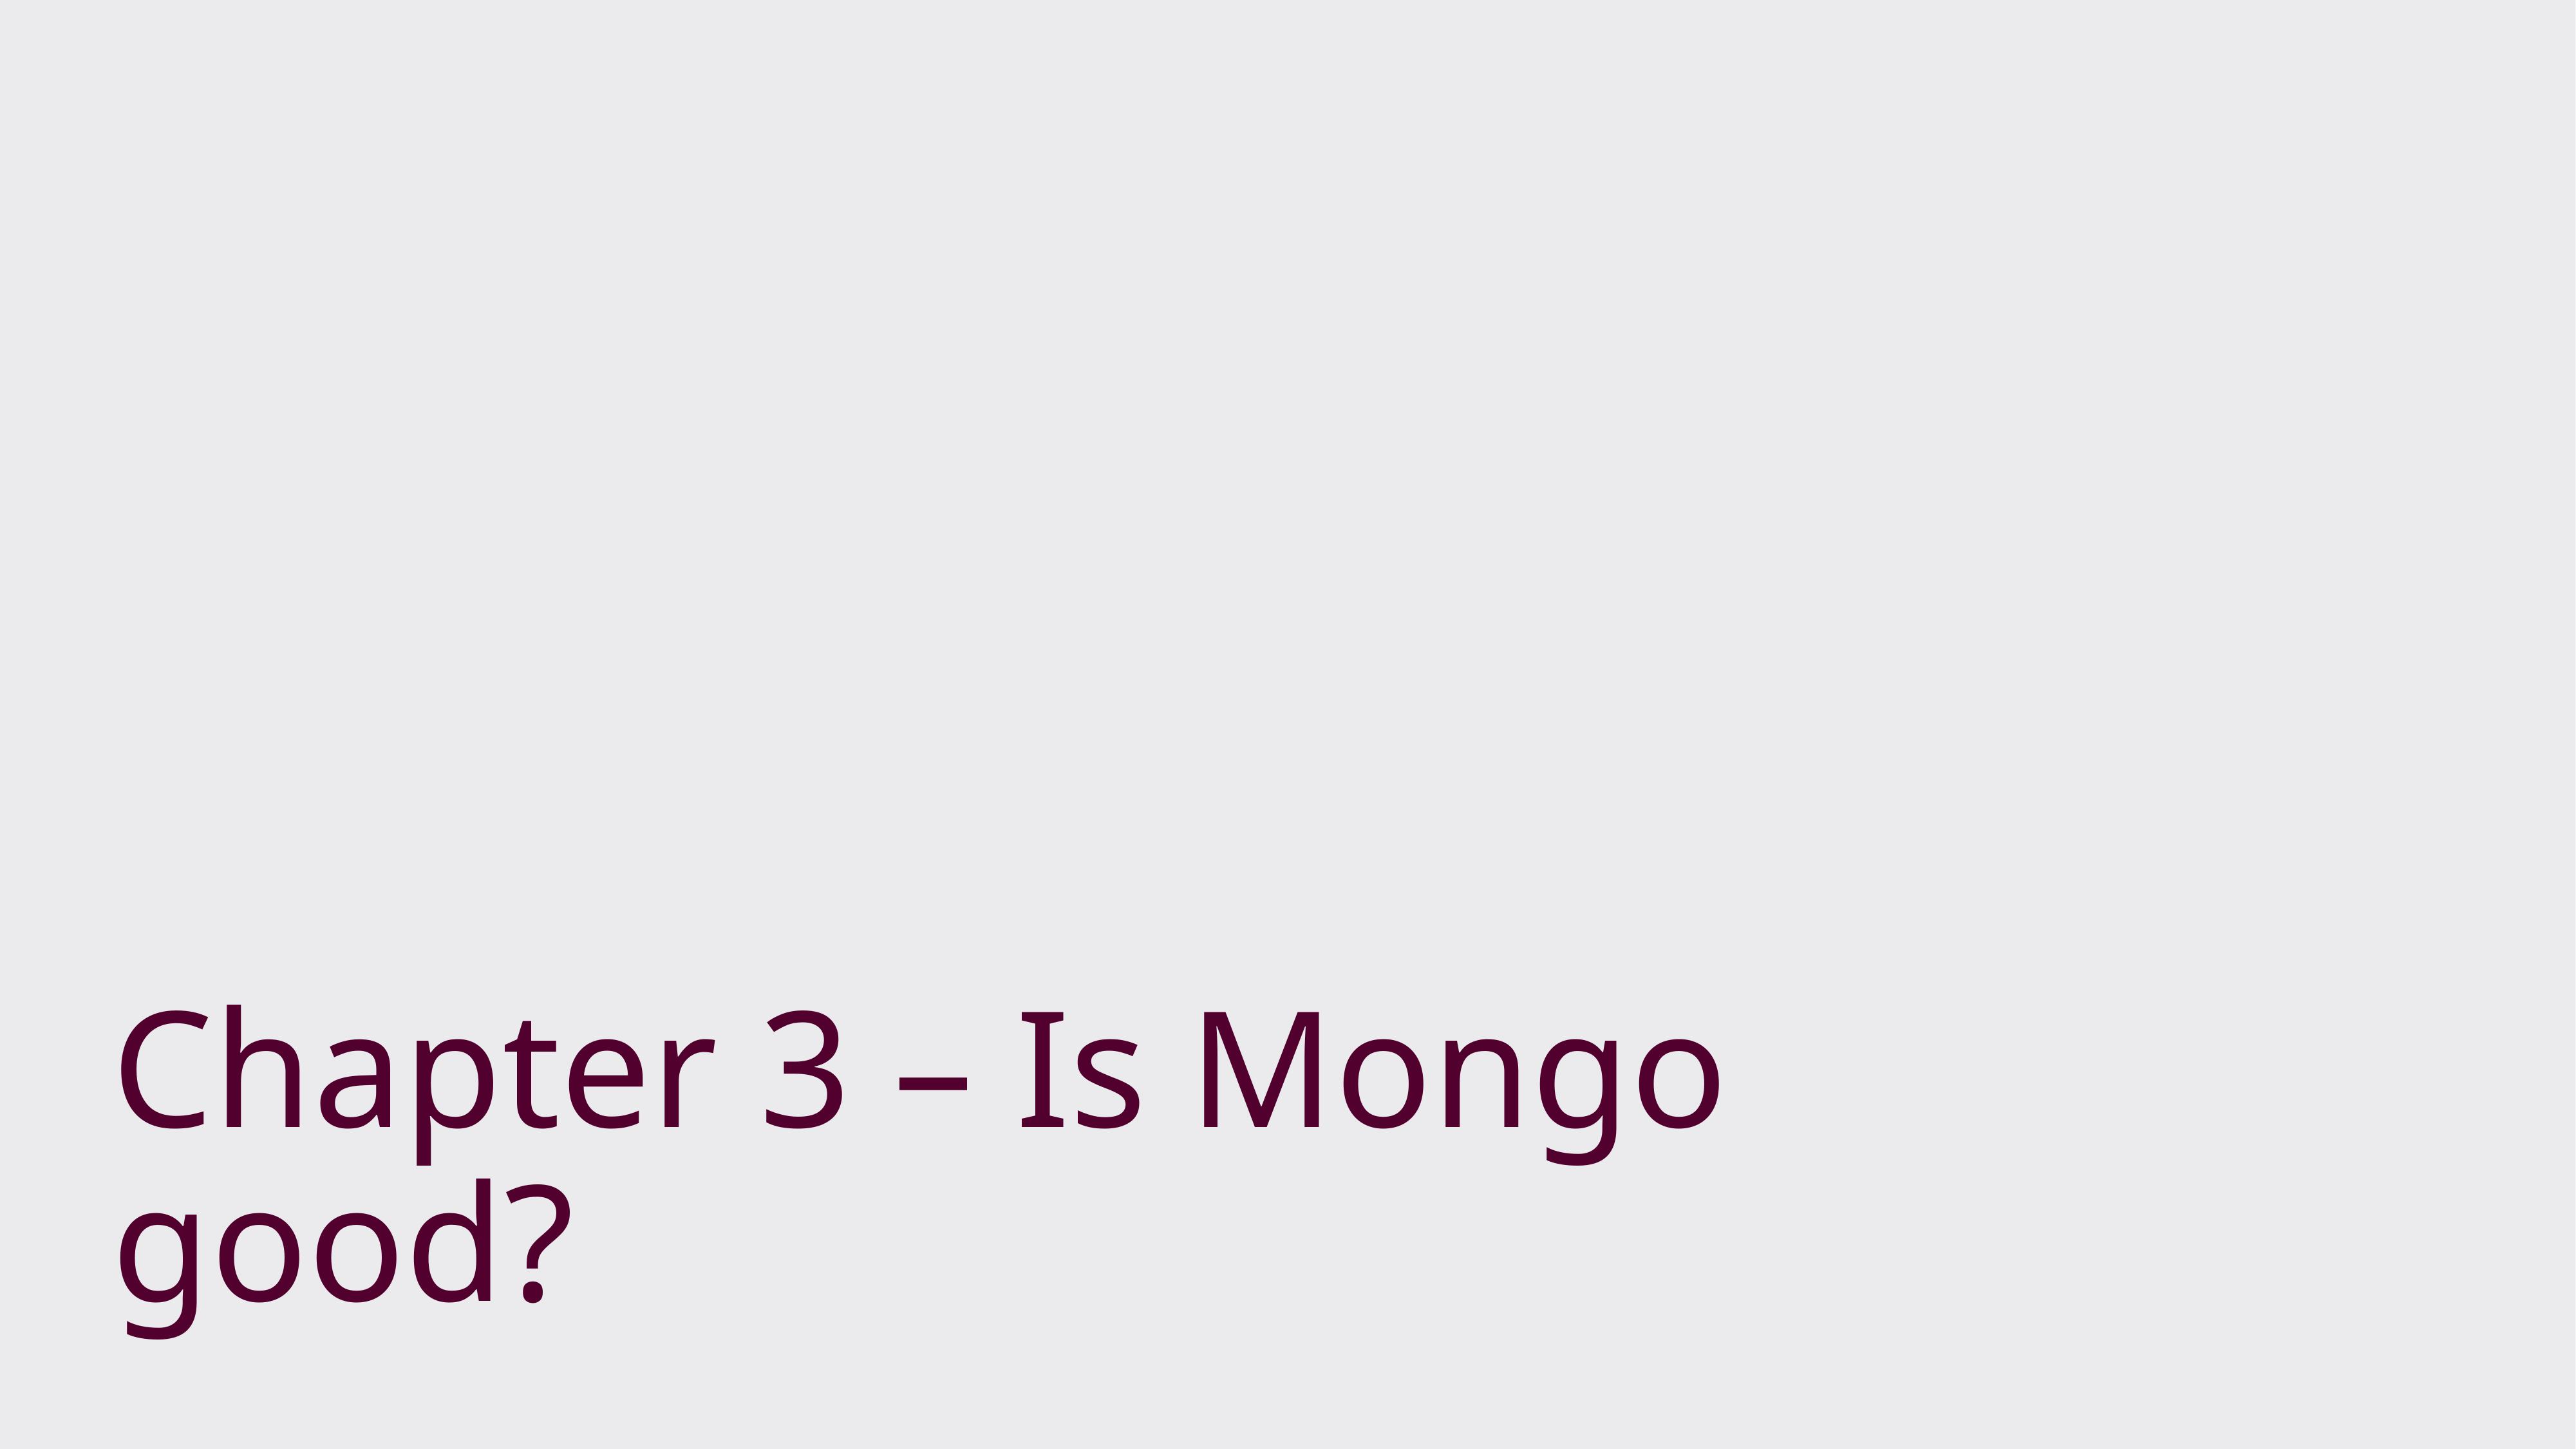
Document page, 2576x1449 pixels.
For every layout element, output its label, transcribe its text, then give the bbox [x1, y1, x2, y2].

title Chapter 3 – Is Mongo good? [111, 969, 2105, 1336]
